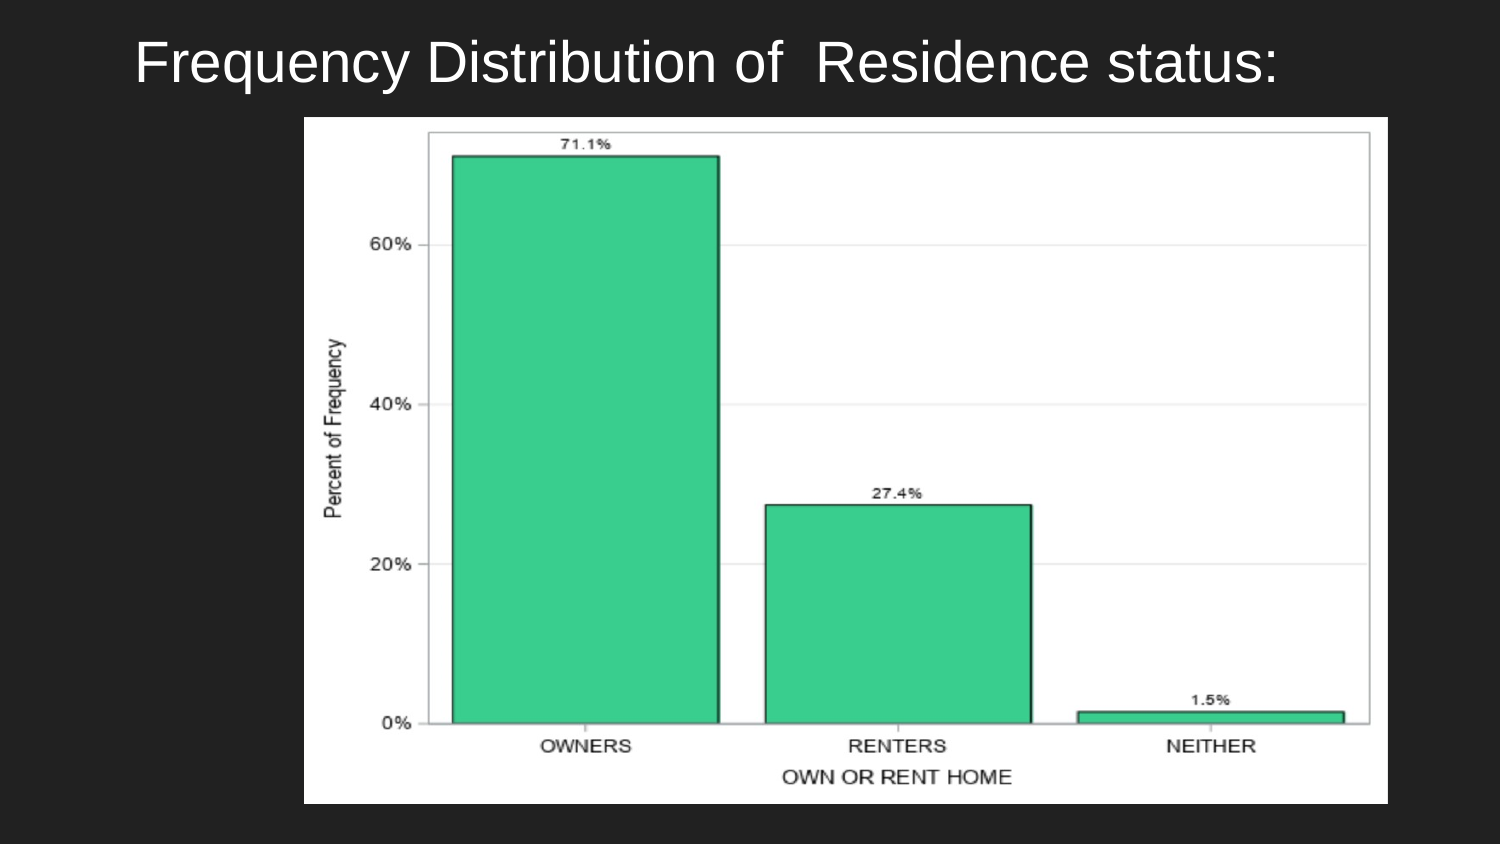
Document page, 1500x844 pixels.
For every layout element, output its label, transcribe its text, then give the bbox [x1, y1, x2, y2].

title Frequency Distribution of Residence status: [79, 16, 1338, 101]
picture [304, 117, 1388, 805]
